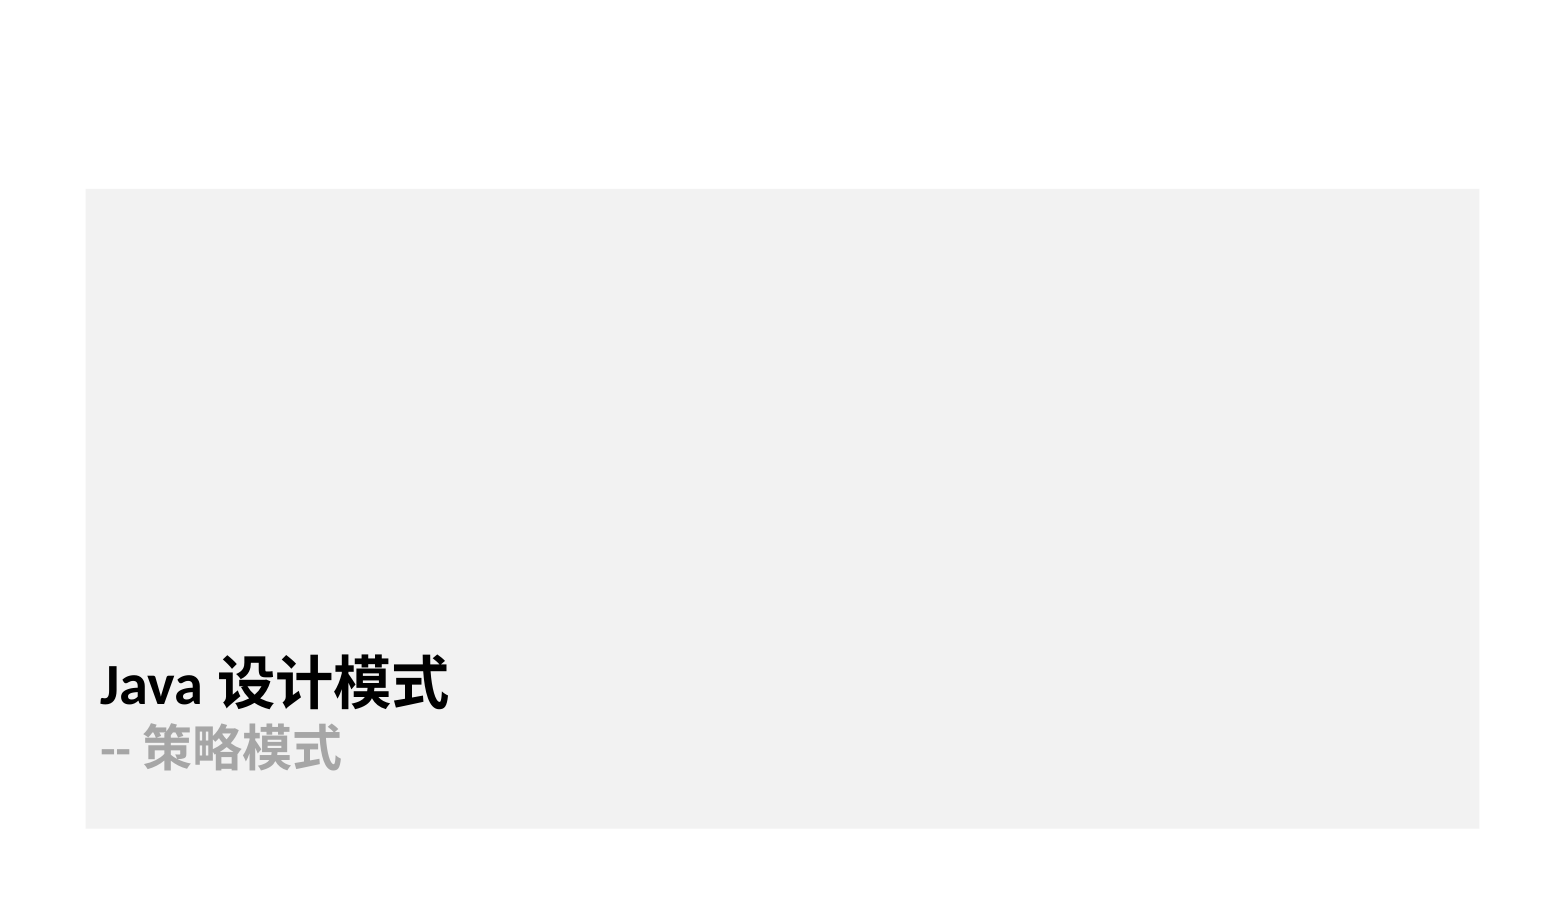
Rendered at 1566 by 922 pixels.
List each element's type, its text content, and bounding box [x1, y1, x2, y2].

text_box Java设计模式 --策略模式 [85, 188, 1480, 829]
